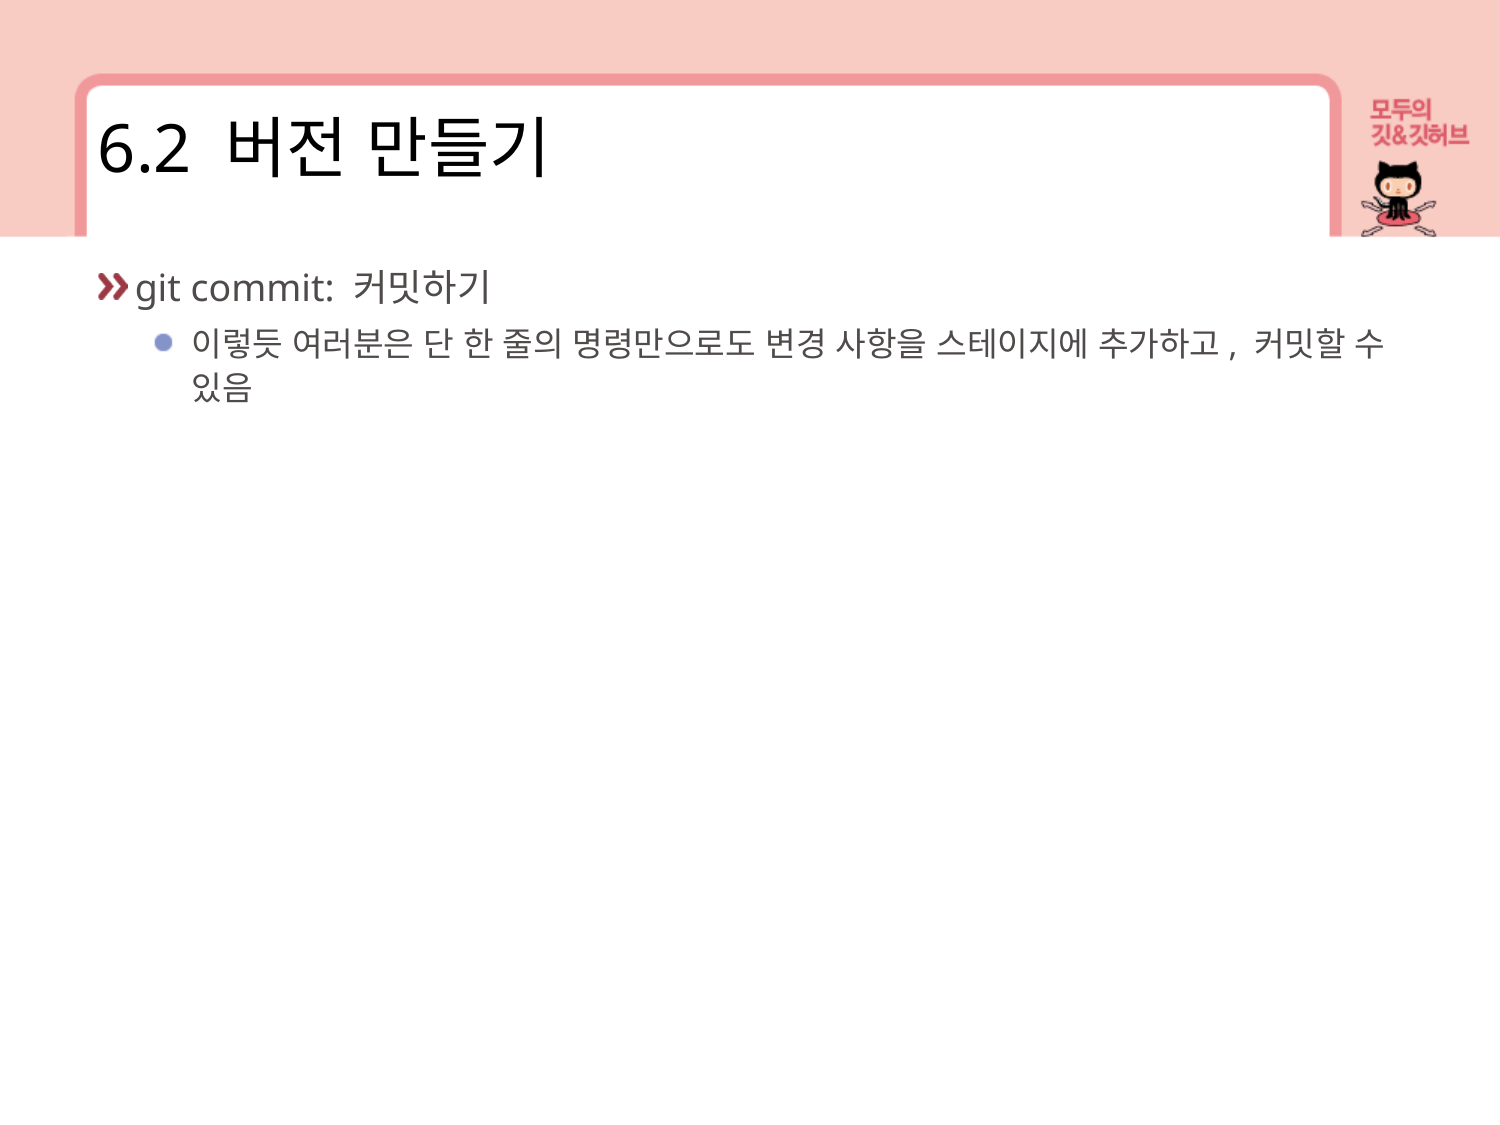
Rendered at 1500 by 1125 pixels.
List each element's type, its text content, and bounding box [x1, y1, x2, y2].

picture [0, 0, 1500, 1125]
text_box 6.2 버전 만들기 [82, 61, 1413, 193]
text_box git commit: 커밋하기 이렇듯 여러분은 단 한 줄의 명령만으로도 변경 사항을 스테이지에 추가하고, 커밋할 수 있음 [82, 252, 1413, 1067]
